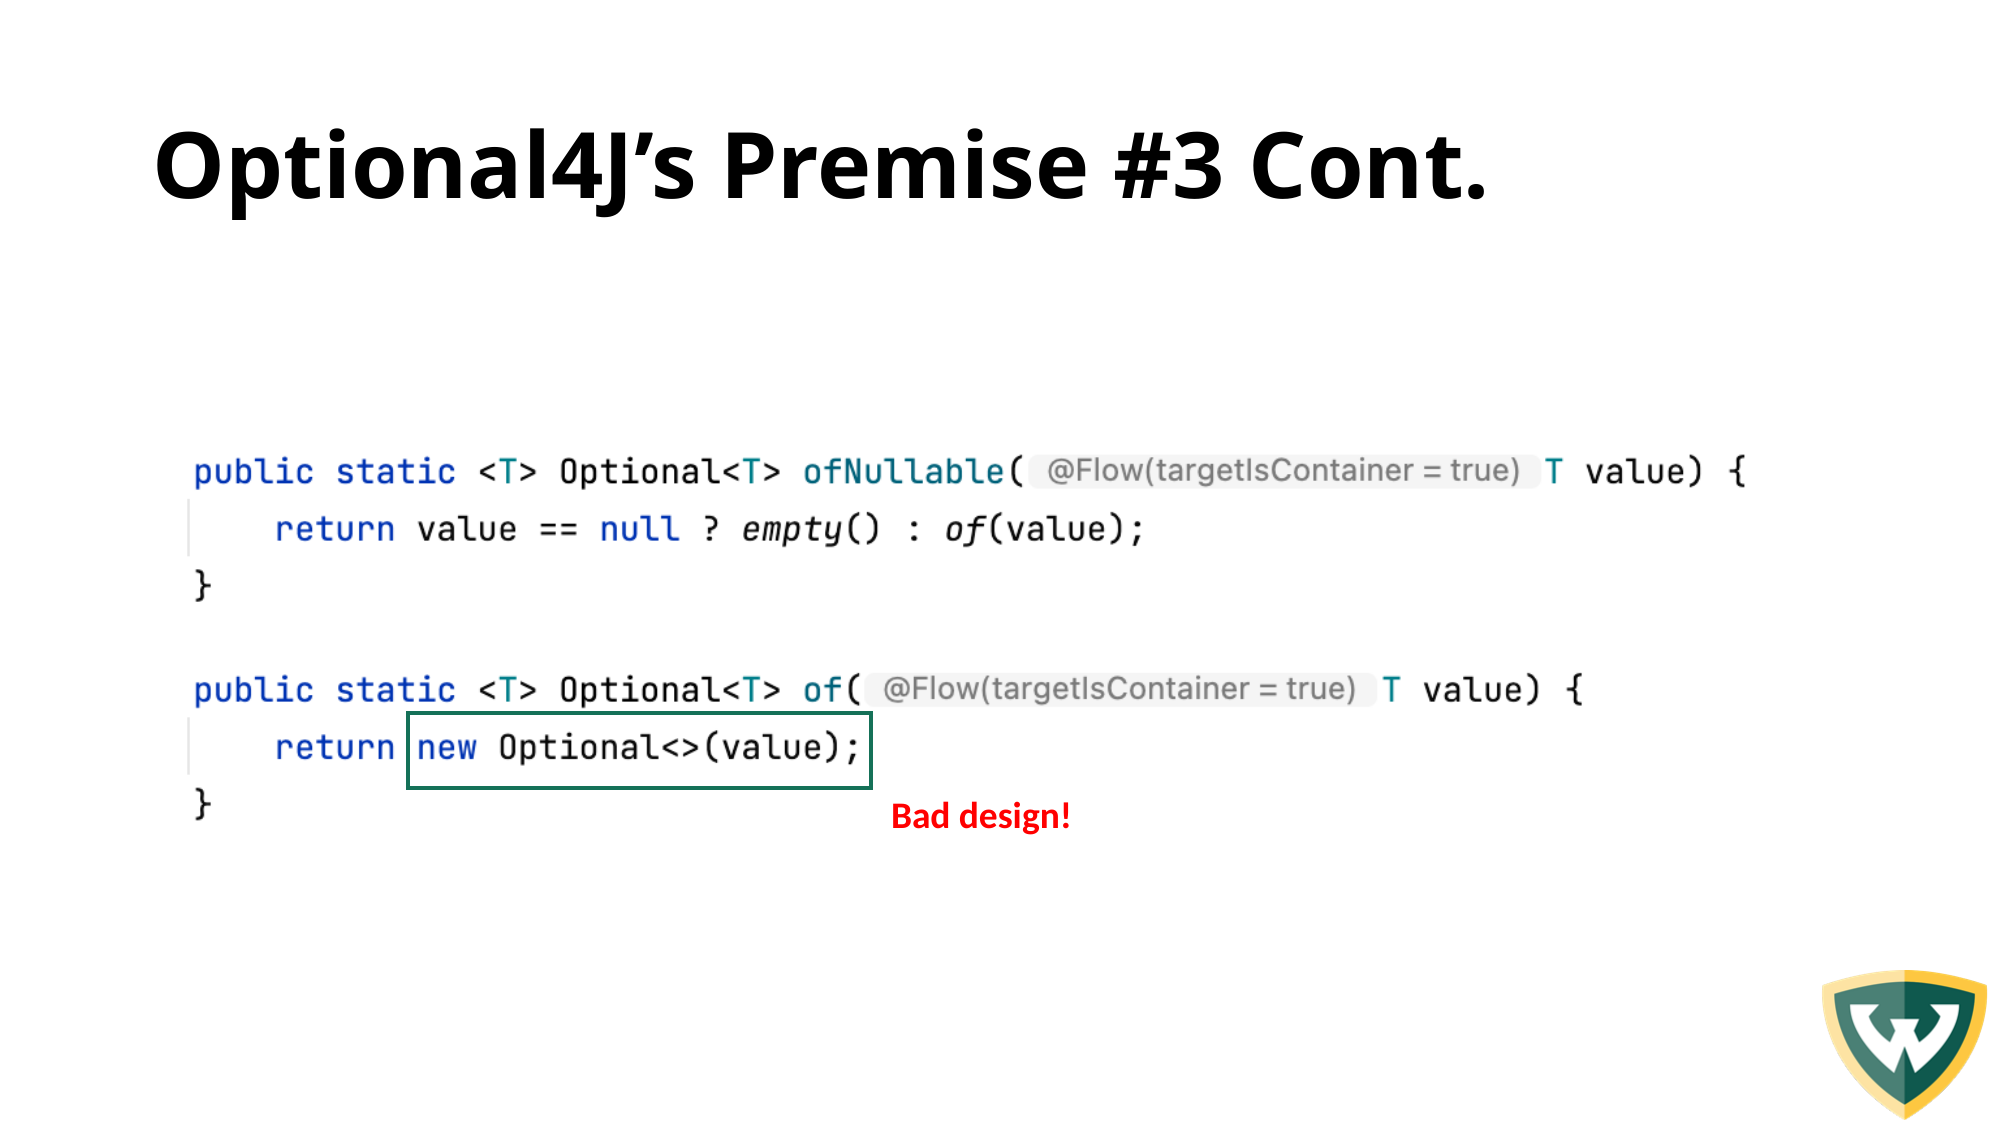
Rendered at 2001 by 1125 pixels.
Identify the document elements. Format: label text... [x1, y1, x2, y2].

picture [172, 655, 1863, 852]
title Optional4J’s Premise #3 Cont. [137, 59, 1863, 278]
picture [1815, 970, 1993, 1120]
picture [172, 443, 1863, 617]
